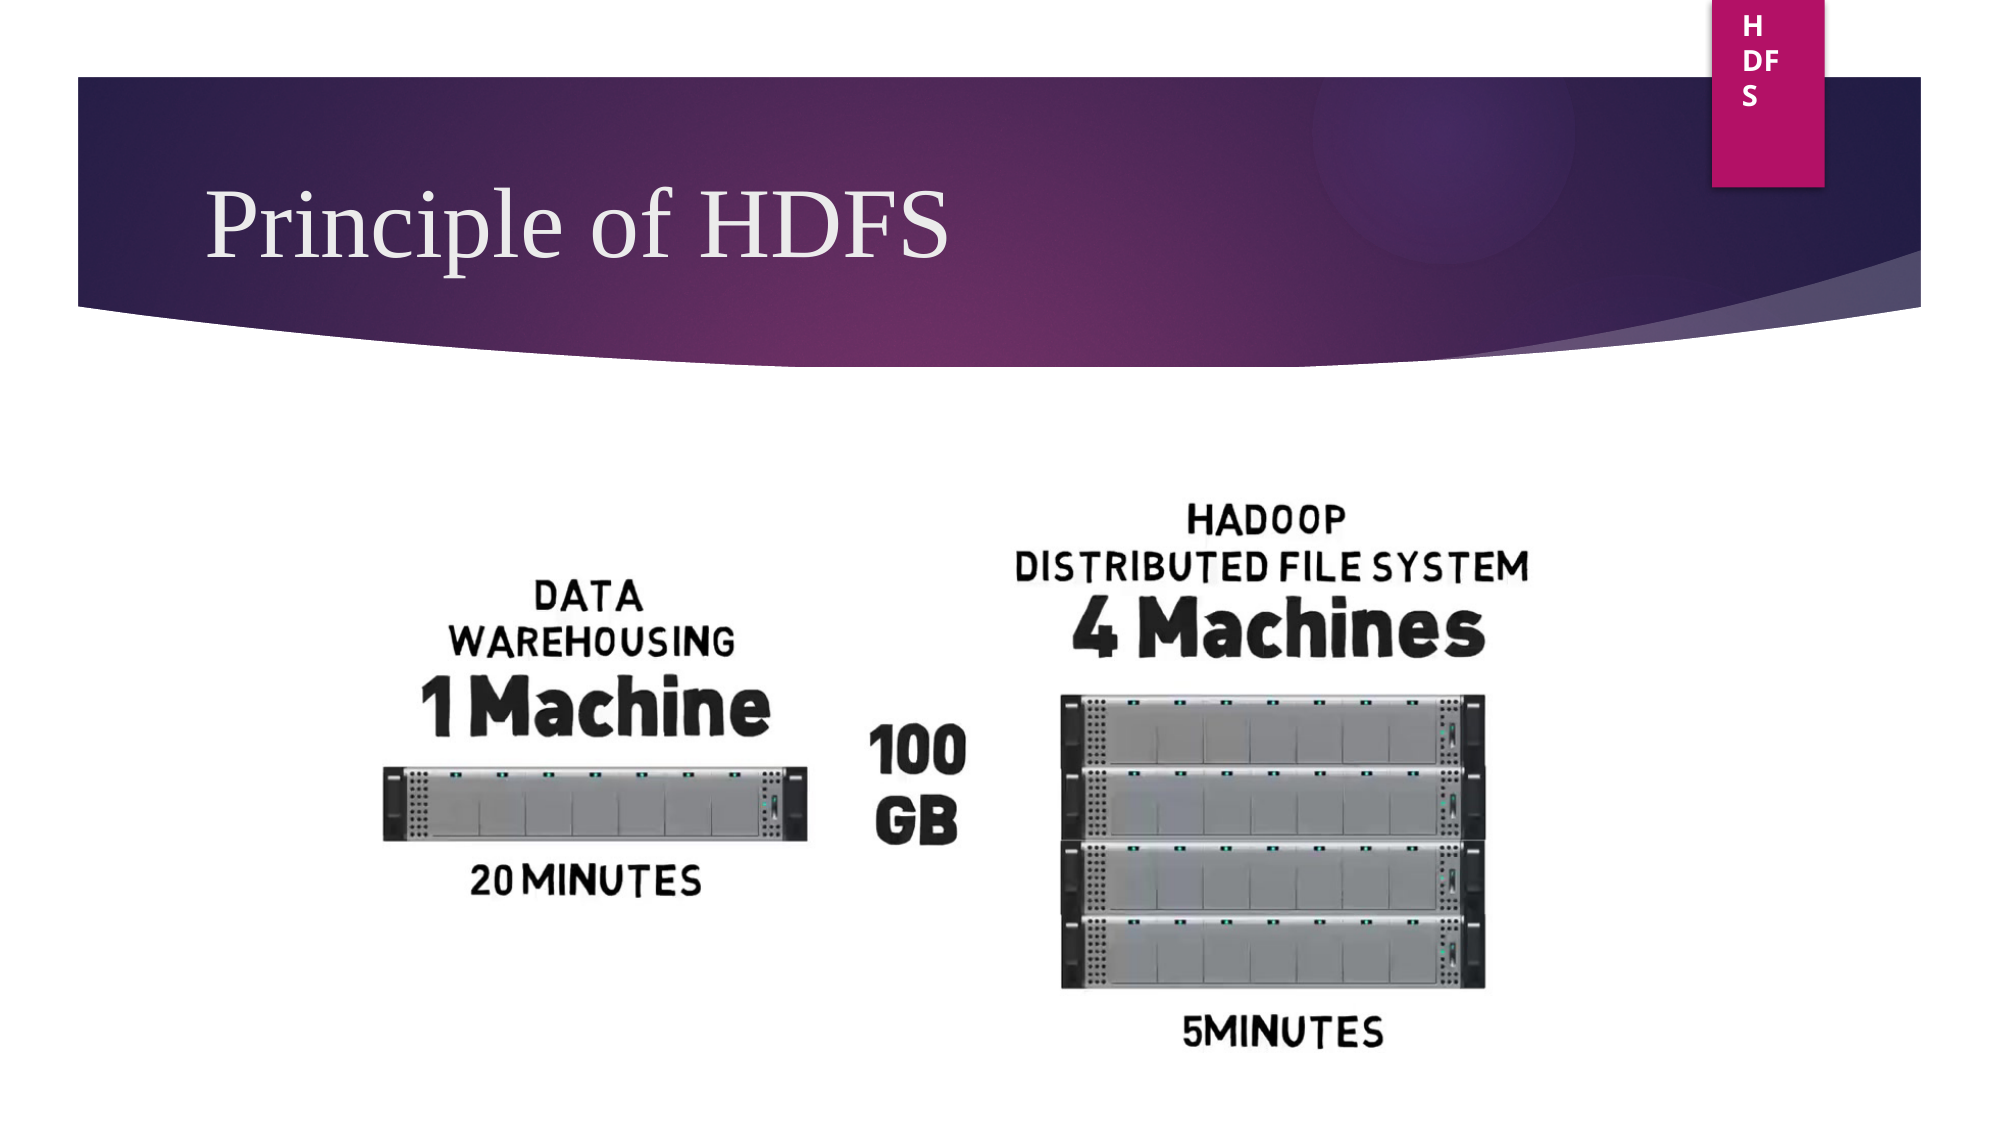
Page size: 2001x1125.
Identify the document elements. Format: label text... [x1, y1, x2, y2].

title Principle of HDFS [189, 159, 1627, 276]
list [309, 367, 1615, 1102]
text_box HDFS [1727, 0, 1799, 120]
